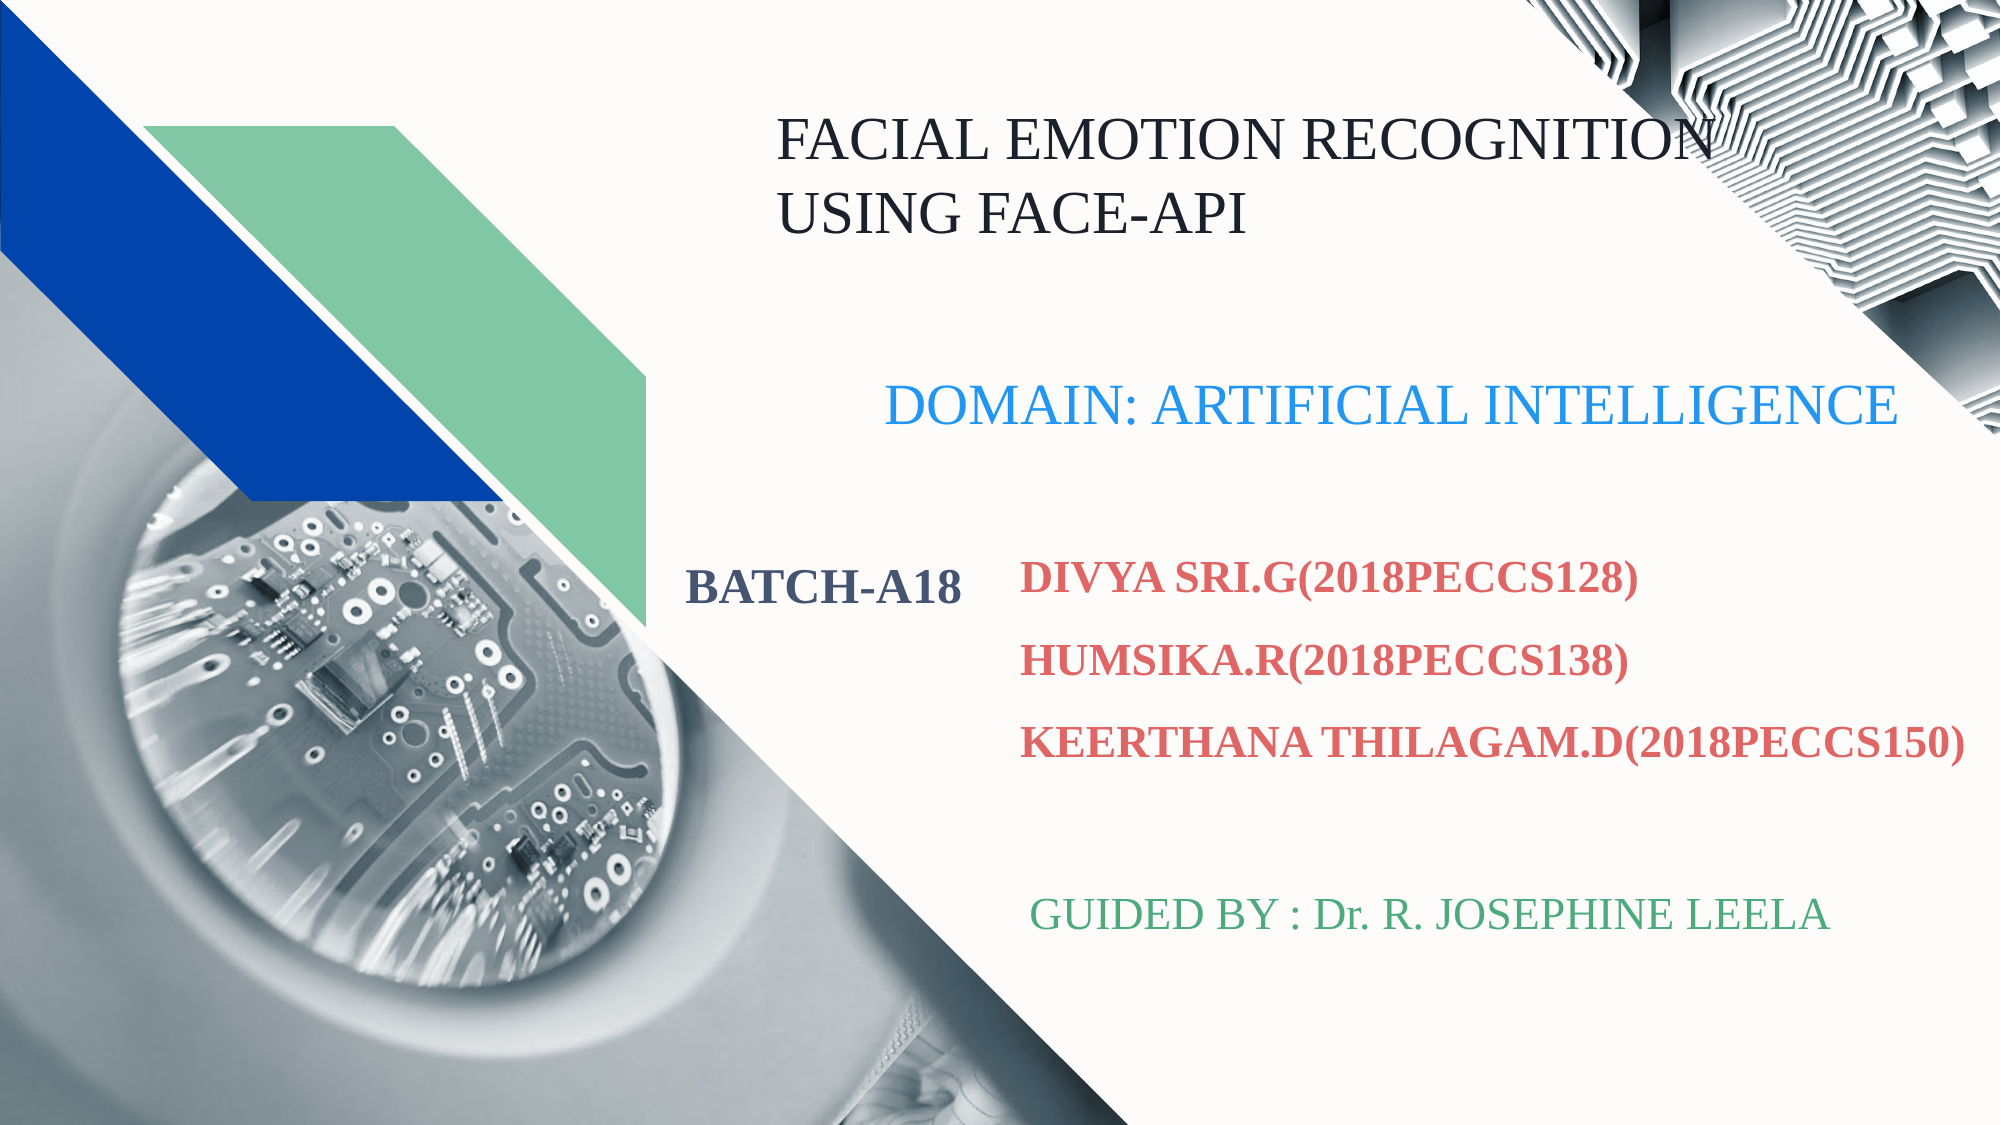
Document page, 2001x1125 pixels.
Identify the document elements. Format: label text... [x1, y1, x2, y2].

text_box GUIDED BY : Dr. R. JOSEPHINE LEELA [1014, 876, 1886, 992]
picture [0, 252, 1129, 1125]
picture [1526, 0, 2001, 441]
text_box DOMAIN: ARTIFICIAL INTELLIGENCE [842, 335, 1944, 456]
text_box DIVYA SRI.G(2018PECCS128) HUMSIKA.R(2018PECCS138) KEERTHANA THILAGAM.D(2018PECCS150) [999, 499, 1997, 834]
text_box BATCH-A18 [670, 516, 1083, 667]
title FACIAL EMOTION RECOGNITION USING FACE-API [756, 78, 1915, 382]
